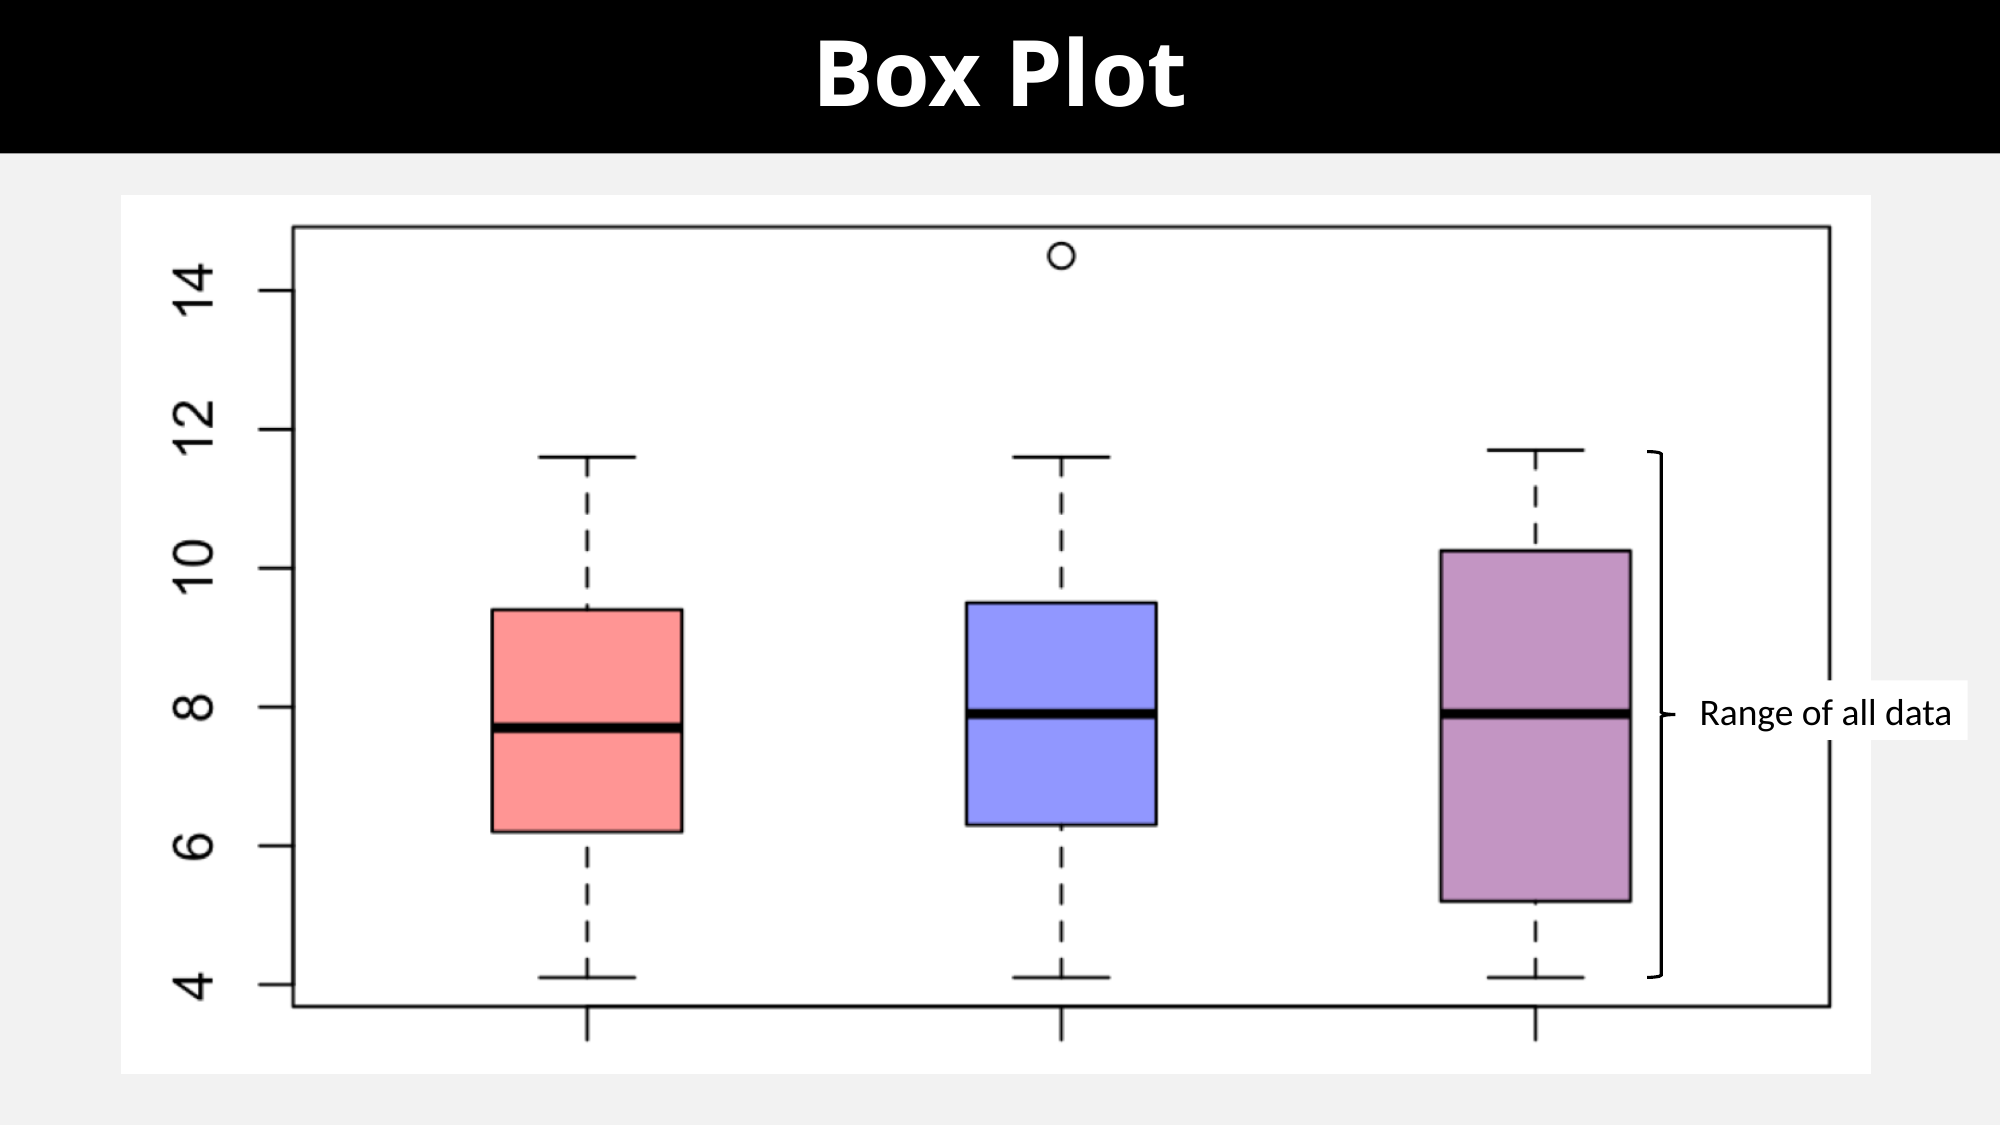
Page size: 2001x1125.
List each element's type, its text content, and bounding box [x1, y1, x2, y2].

text_box Range of all data [1871, 680, 1968, 740]
picture [121, 195, 1871, 1074]
title Box Plot [0, 0, 2000, 154]
